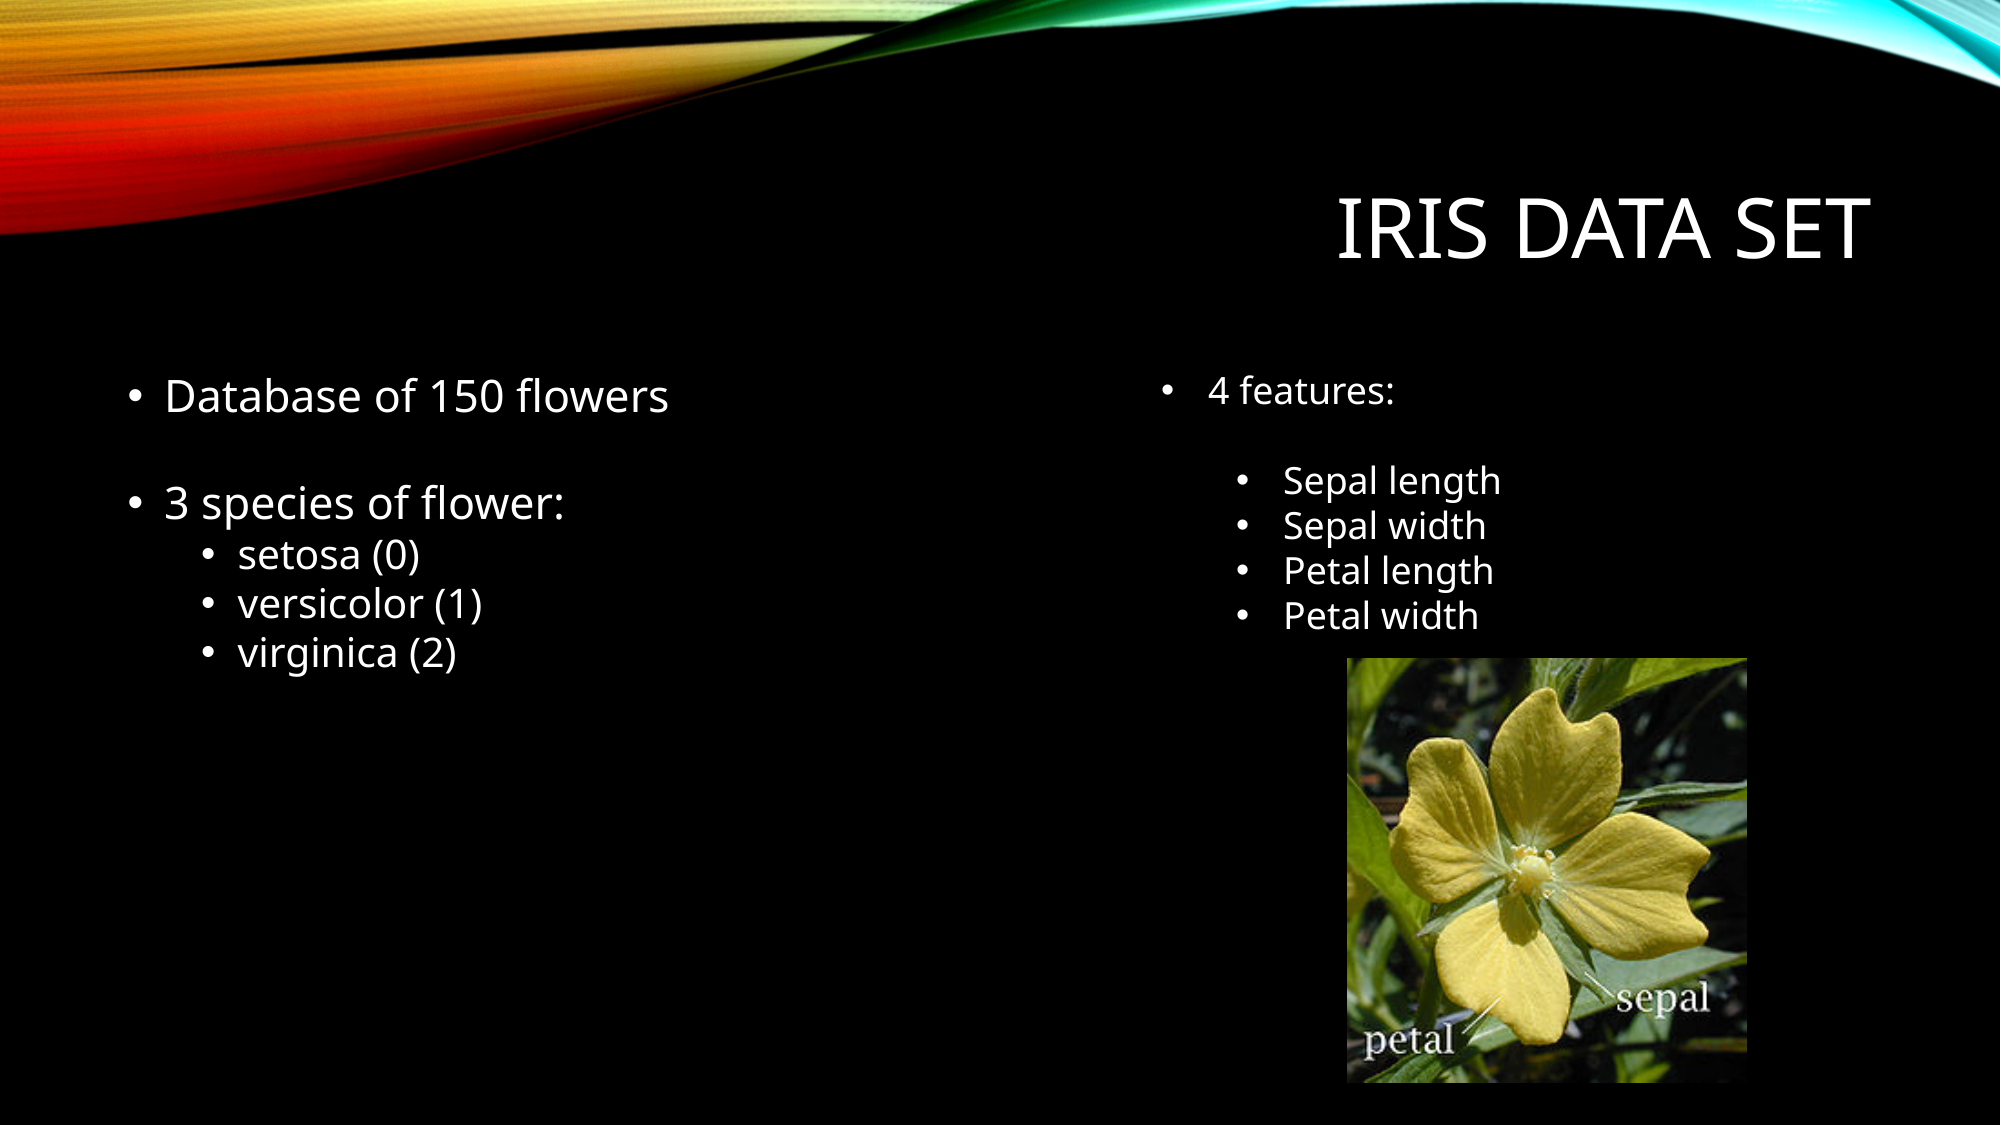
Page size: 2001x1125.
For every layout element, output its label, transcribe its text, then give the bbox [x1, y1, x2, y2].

list Database of 150 flowers 3 species of flower: setosa (0) versicolor (1) virginica (2) [112, 360, 838, 684]
title Iris data set [474, 125, 1888, 338]
picture [1347, 658, 1747, 1083]
picture [0, 0, 2000, 237]
text_box 4 features: Sepal length Sepal width Petal length Petal width [1146, 359, 1518, 690]
